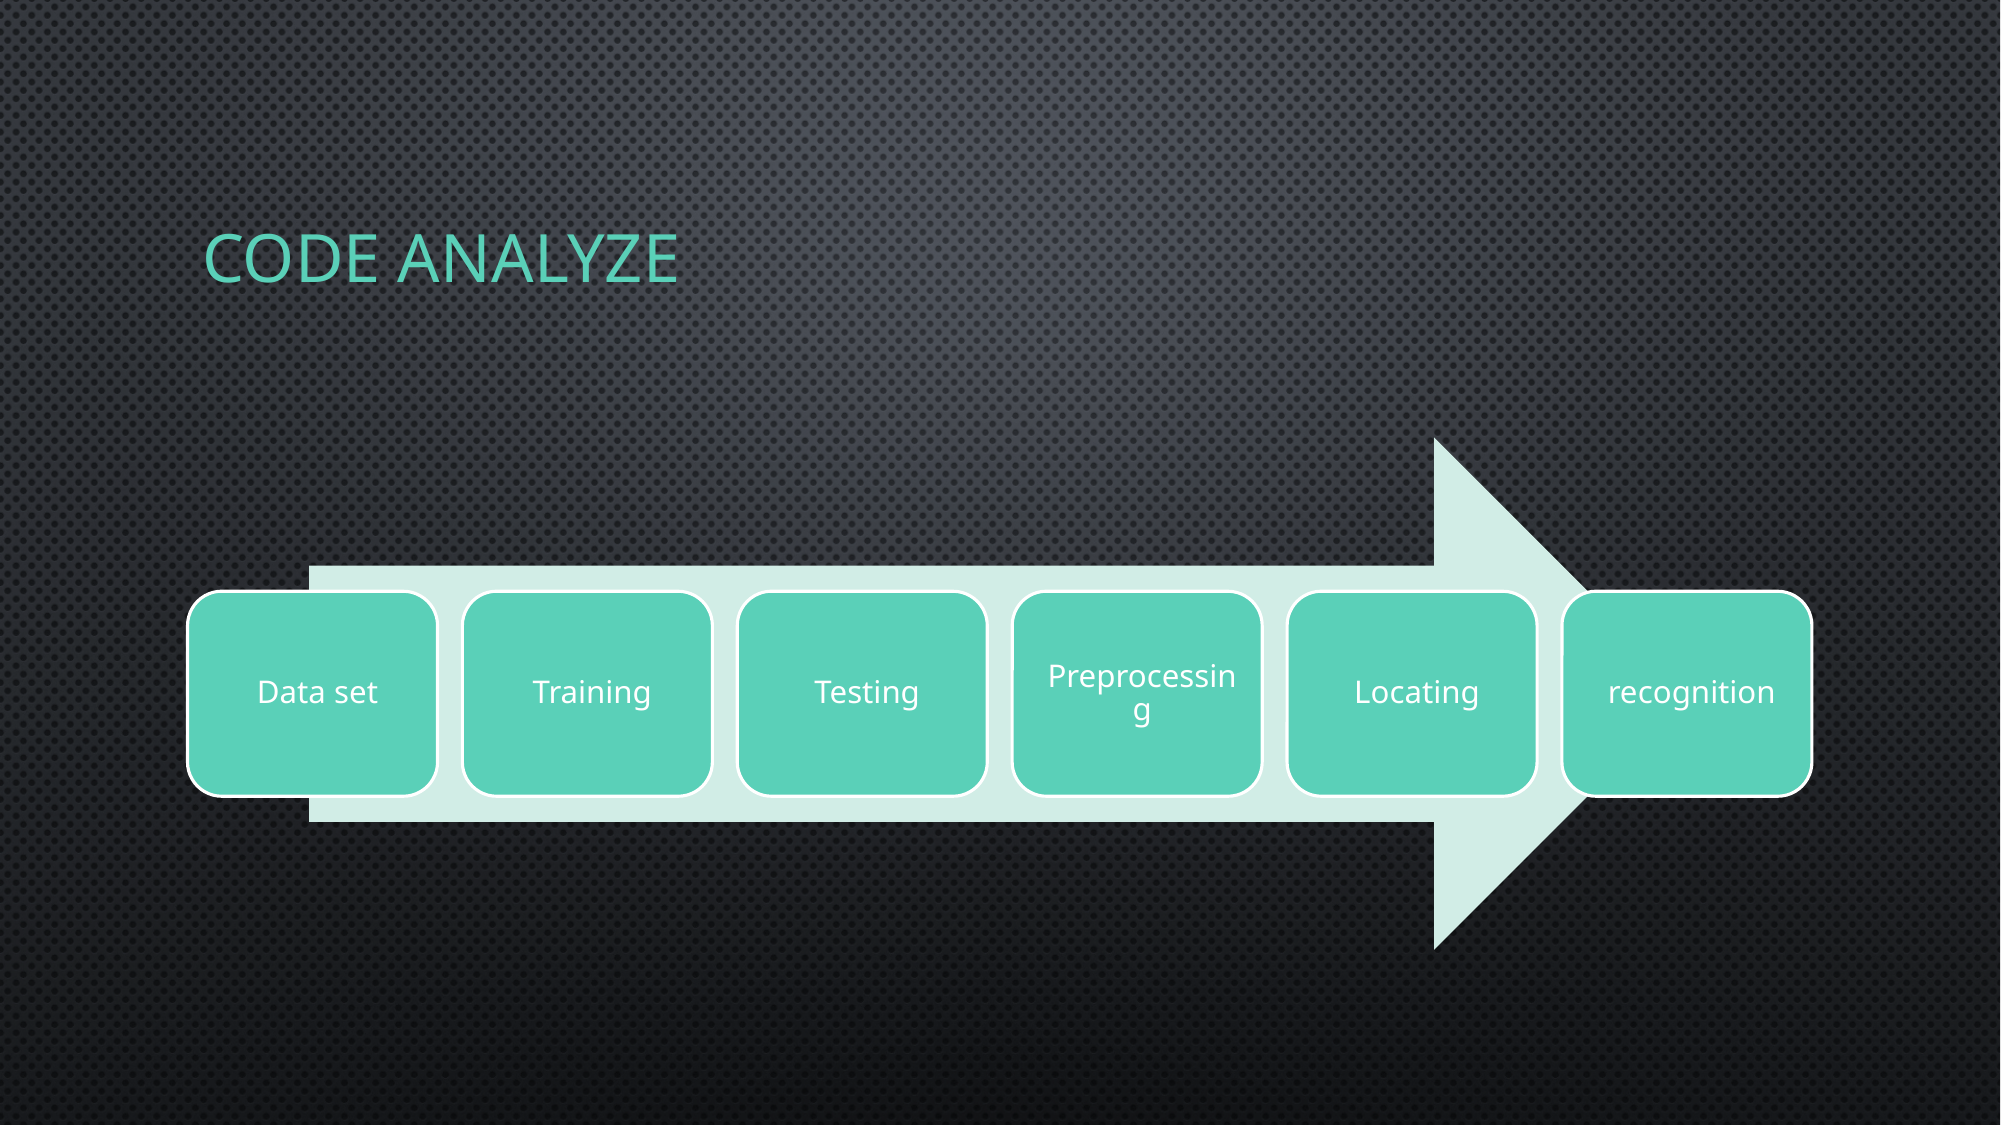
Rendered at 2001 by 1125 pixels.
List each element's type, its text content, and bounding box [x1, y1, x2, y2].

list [186, 437, 1813, 951]
title Code analyze [187, 99, 1813, 413]
